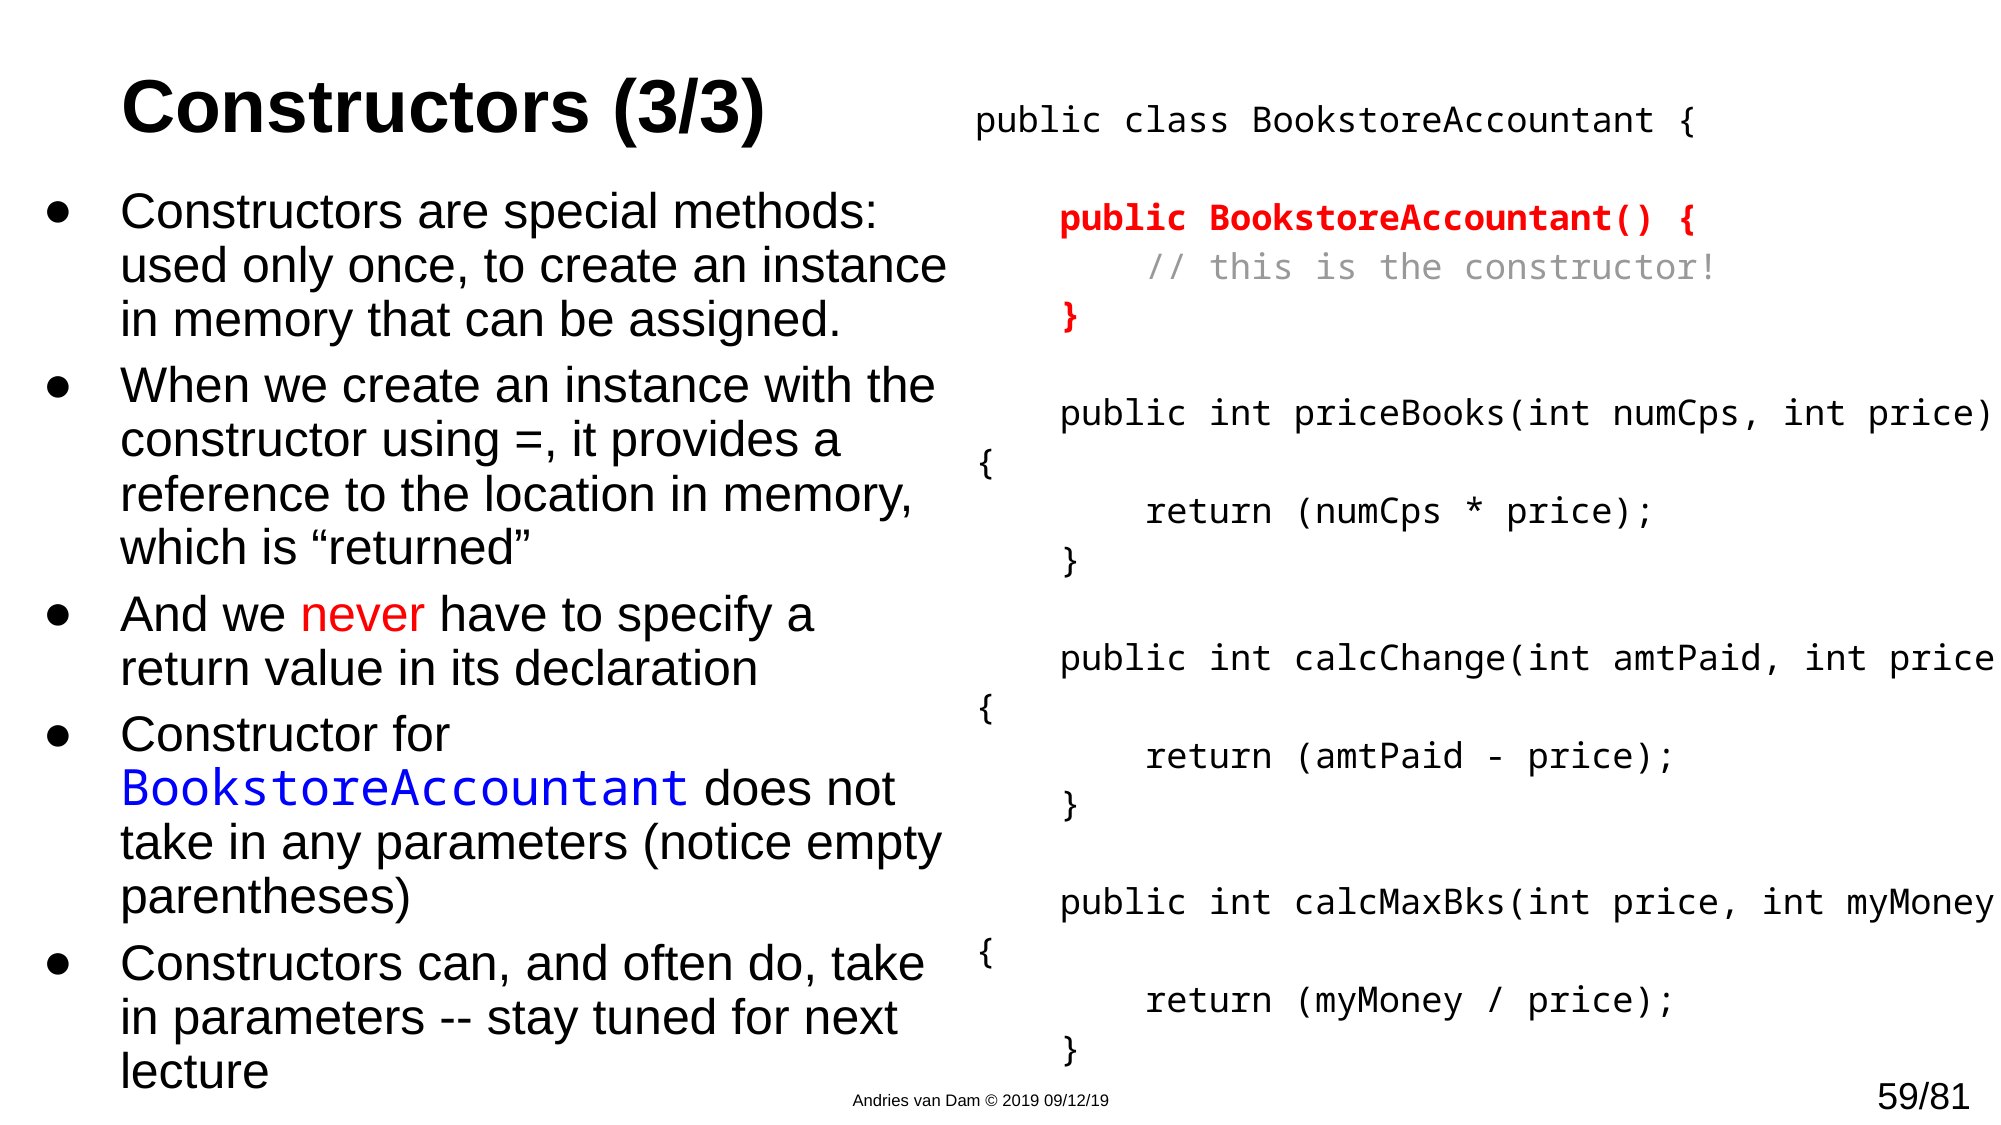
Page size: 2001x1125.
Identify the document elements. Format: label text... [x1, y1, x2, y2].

list Constructors are special methods: used only once, to create an instance in memory that can be assigned. When we create an instance with the constructor using =, it provides a reference to the location in memory, which is “returned” And we never have to specify a return value in its declaration Constructor for BookstoreAccountant does not take in any parameters (notice empty parentheses) Constructors can, and often do, take in parameters -- stay tuned for next lecture [0, 165, 974, 1091]
list public class BookstoreAccountant { public BookstoreAccountant() { // this is the constructor! } public int priceBooks(int numCps, int price) { return (numCps * price); } public int calcChange(int amtPaid, int price) { return (amtPaid - price); } public int calcMaxBks(int price, int myMoney) { return (myMoney / price); } } [954, 70, 2000, 1061]
title Constructors (3/3) [100, 37, 1901, 165]
